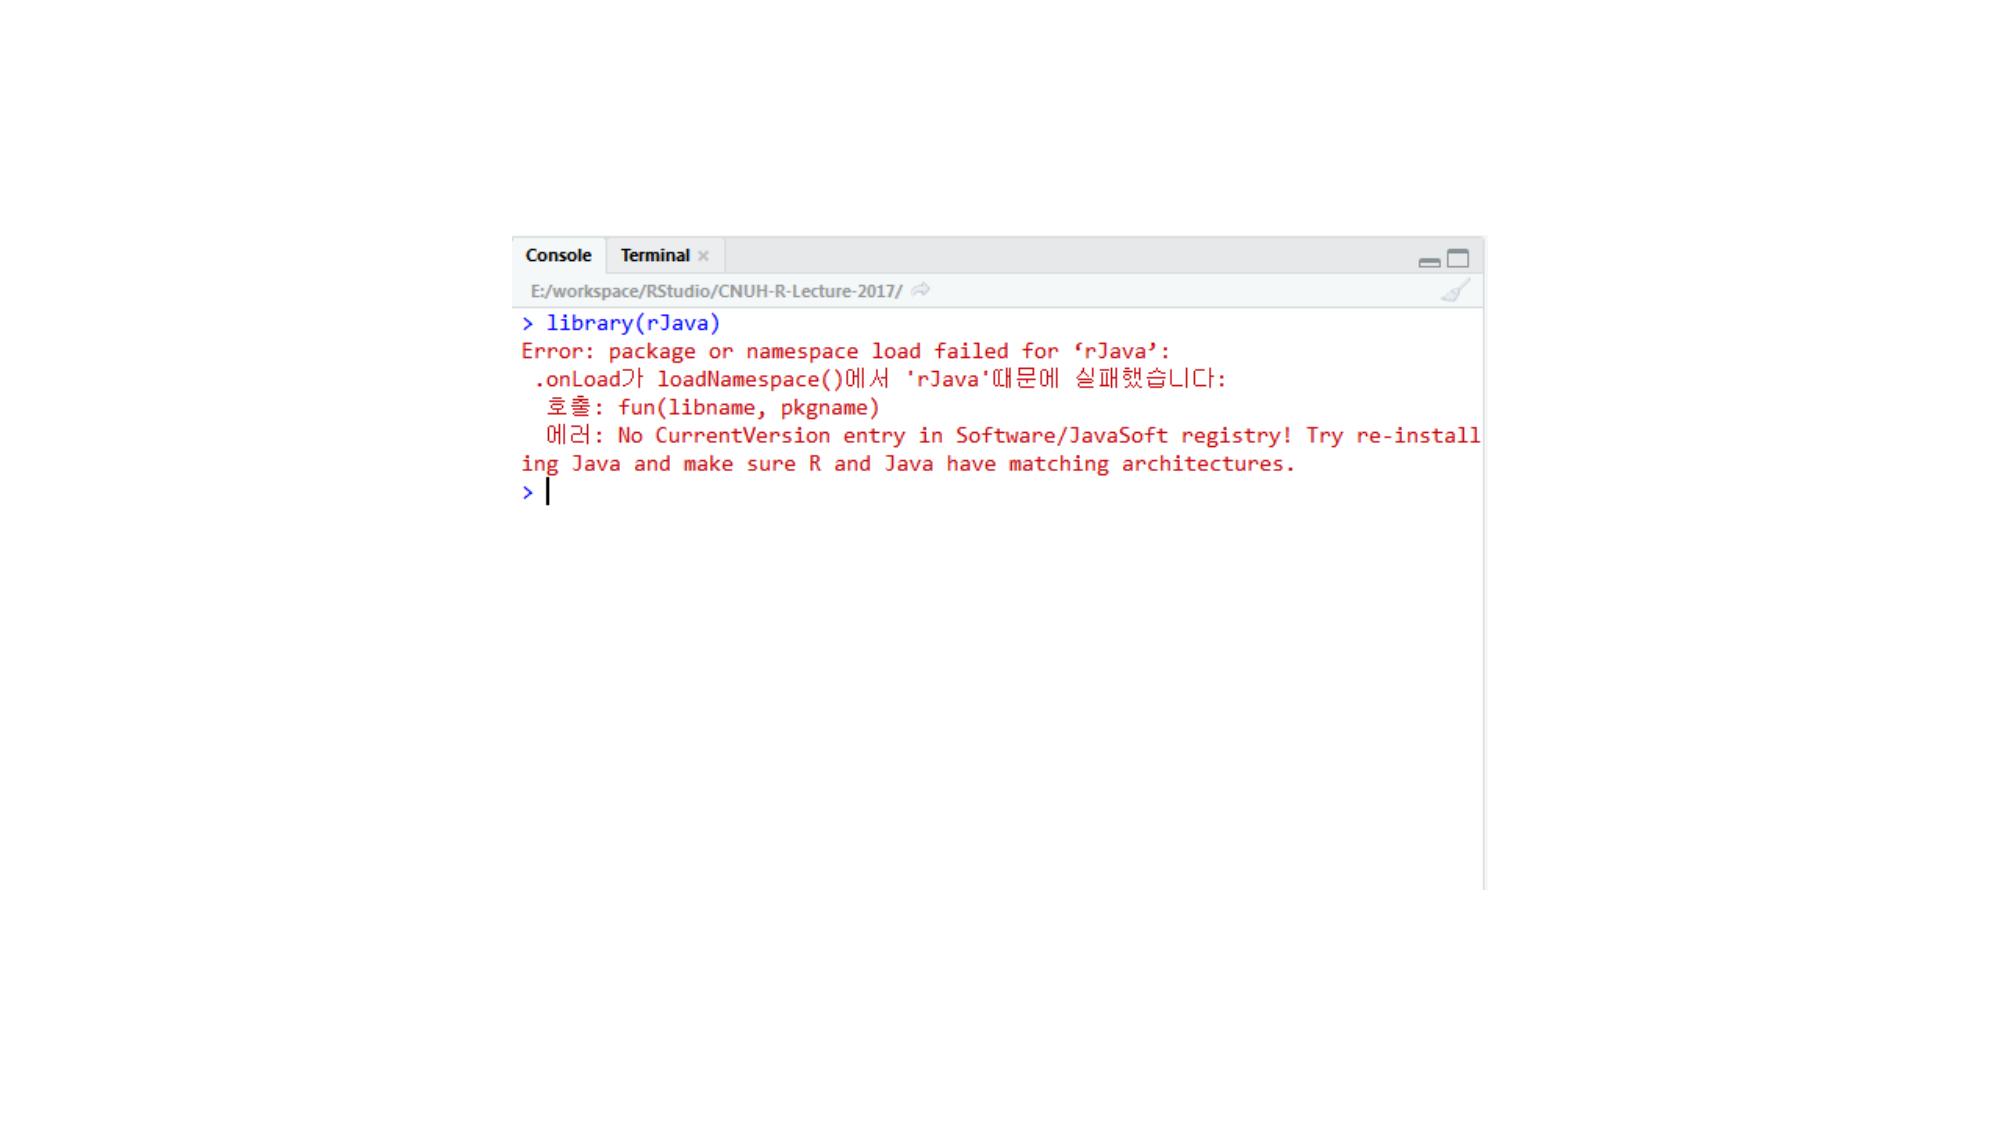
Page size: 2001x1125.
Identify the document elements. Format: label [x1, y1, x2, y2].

picture [512, 235, 1488, 890]
